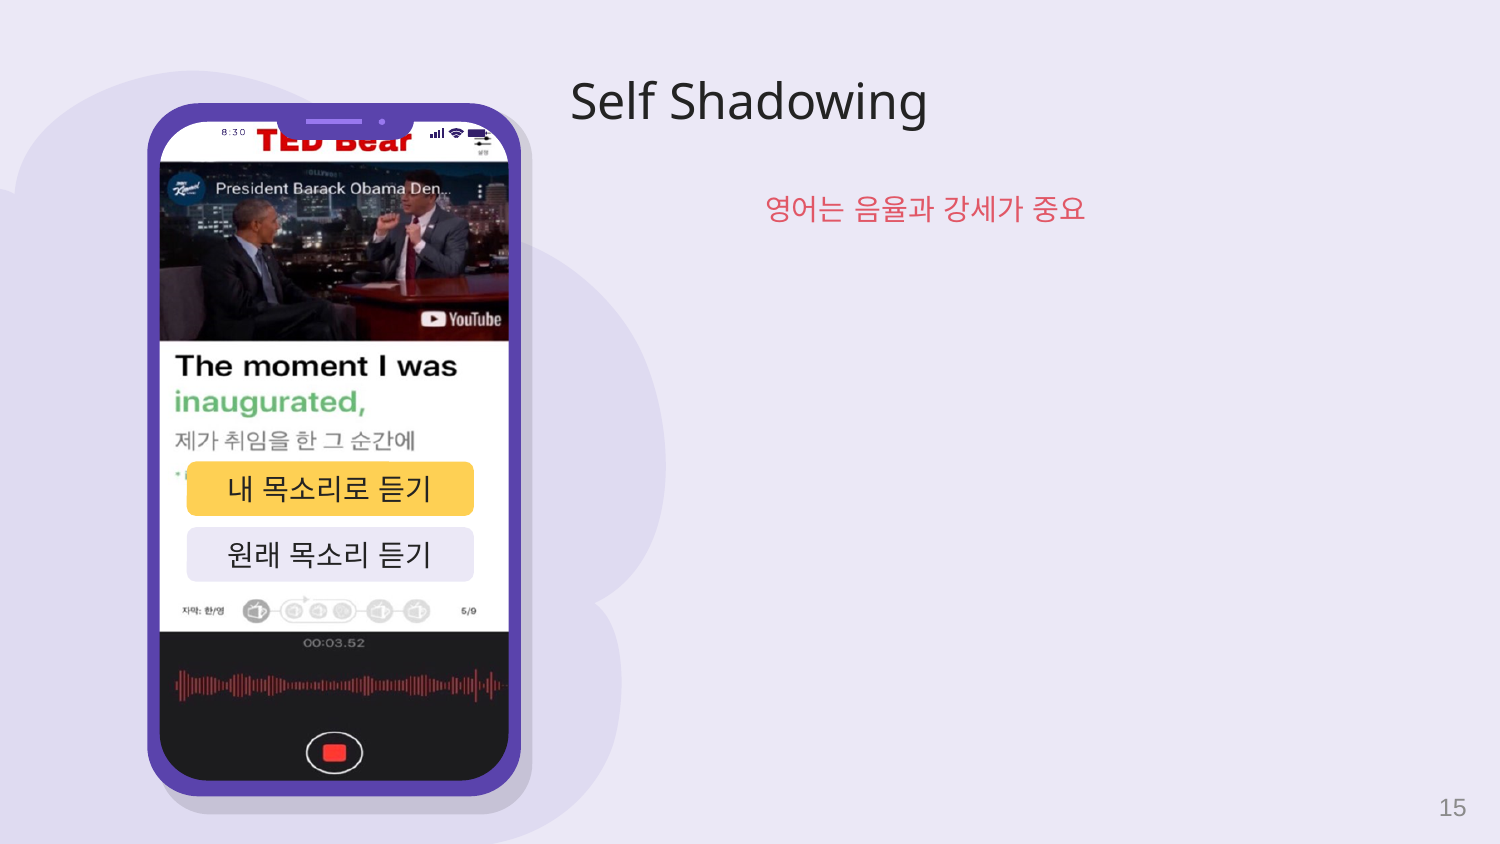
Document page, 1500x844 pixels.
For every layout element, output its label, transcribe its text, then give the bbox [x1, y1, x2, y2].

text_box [147, 102, 533, 815]
slide_number 15 [1144, 783, 1482, 829]
list 영어는 음율과 강세가 중요 [750, 183, 1461, 782]
title Self Shadowing [51, 54, 1449, 149]
